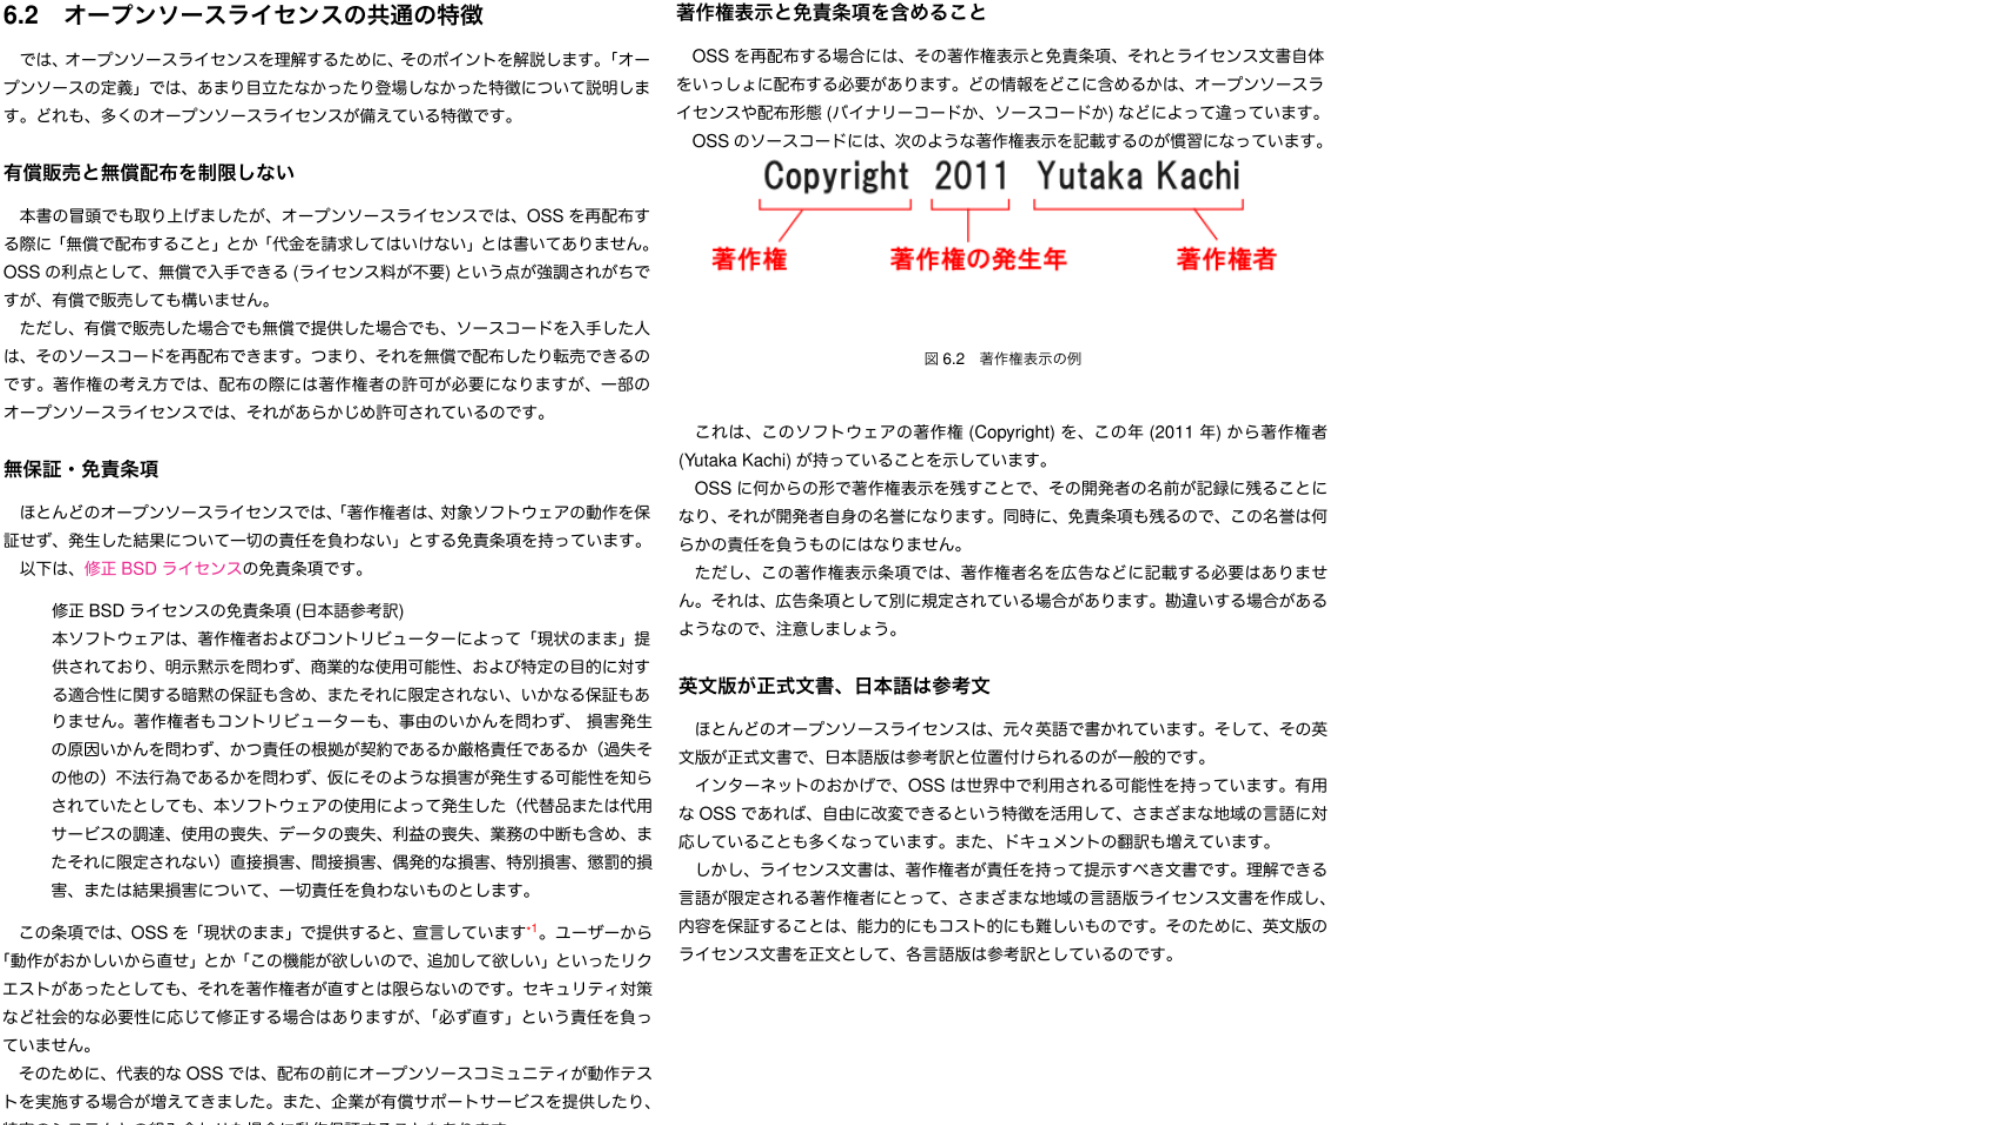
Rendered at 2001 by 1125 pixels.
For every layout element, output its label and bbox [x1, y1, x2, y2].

picture [0, 0, 655, 1125]
picture [674, 0, 1330, 965]
